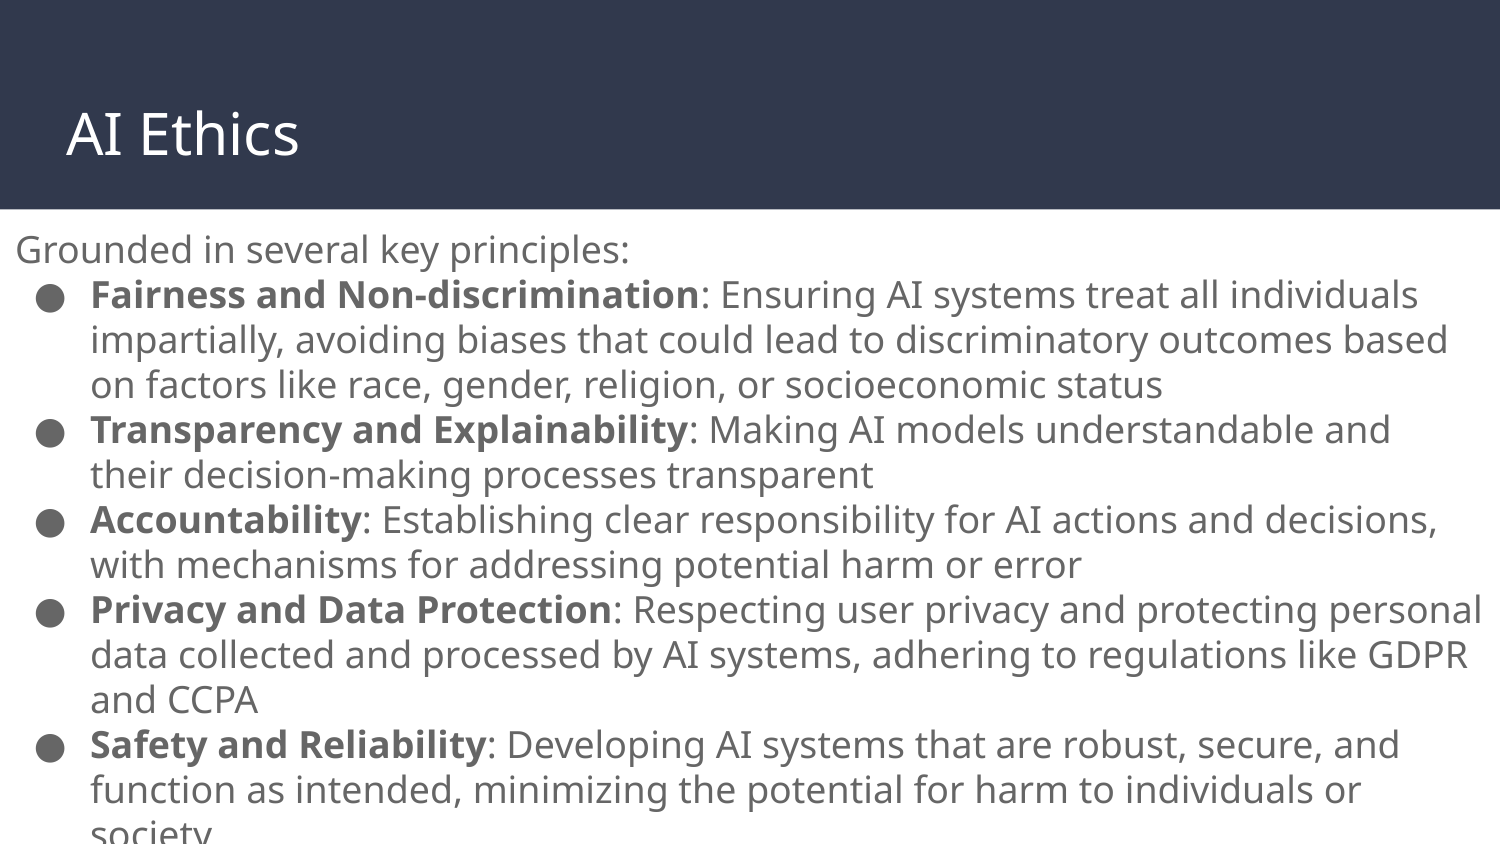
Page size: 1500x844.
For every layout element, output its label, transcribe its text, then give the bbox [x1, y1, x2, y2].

title AI Ethics [51, 82, 1449, 185]
text_box Grounded in several key principles: Fairness and Non-discrimination: Ensuring AI systems treat all individuals impartially, avoiding biases that could lead to discriminatory outcomes based on factors like race, gender, religion, or socioeconomic status Transparency and Explainability: Making AI models understandable and their decision-making processes transparent Accountability: Establishing clear responsibility for AI actions and decisions, with mechanisms for addressing potential harm or error Privacy and Data Protection: Respecting user privacy and protecting personal data collected and processed by AI systems, adhering to regulations like GDPR and CCPA Safety and Reliability: Developing AI systems that are robust, secure, and function as intended, minimizing the potential for harm to individuals or society [0, 211, 1500, 836]
